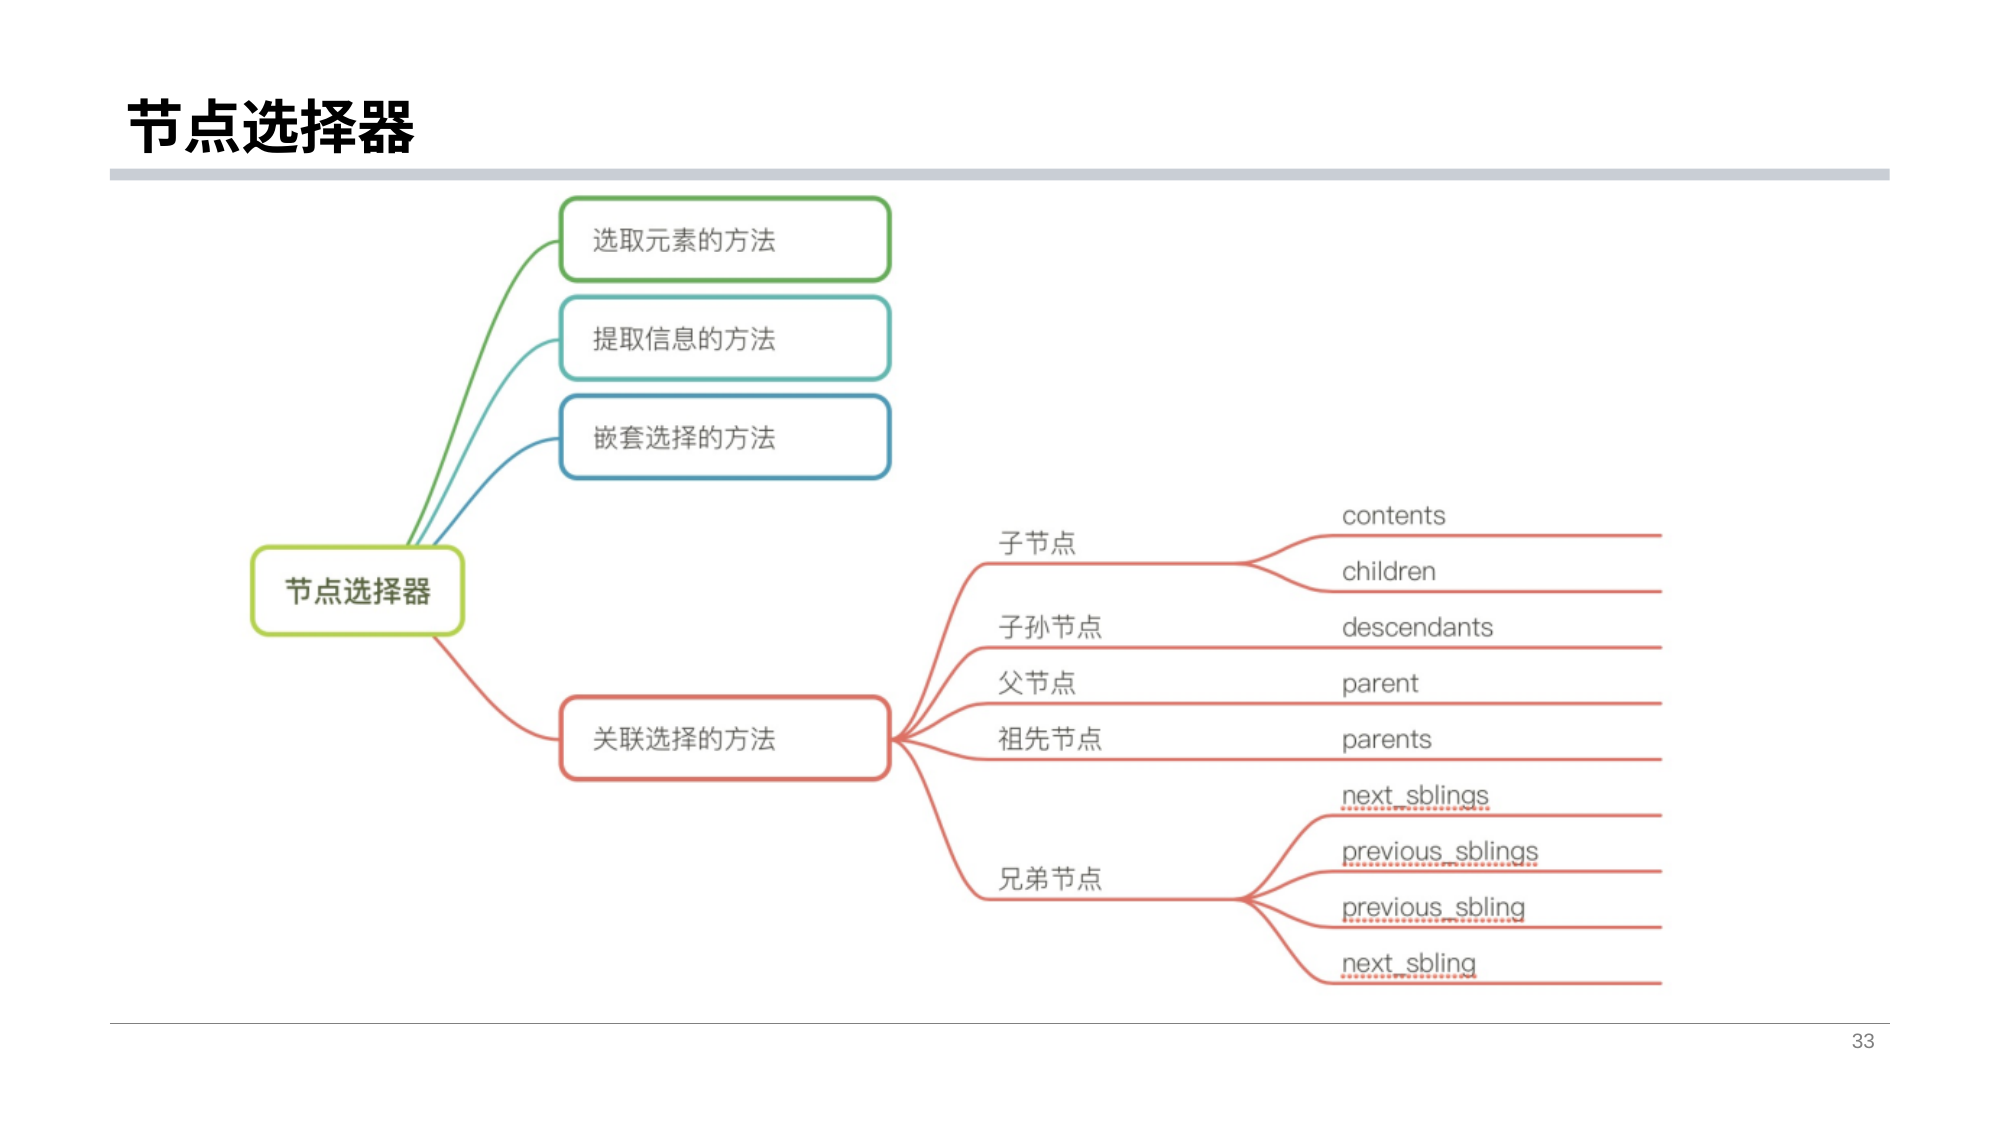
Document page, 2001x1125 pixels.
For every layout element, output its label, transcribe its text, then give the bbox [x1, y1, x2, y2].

slide_number 33 [1412, 1022, 1890, 1057]
title 节点选择器 [109, 0, 1890, 169]
picture [201, 184, 1799, 1023]
